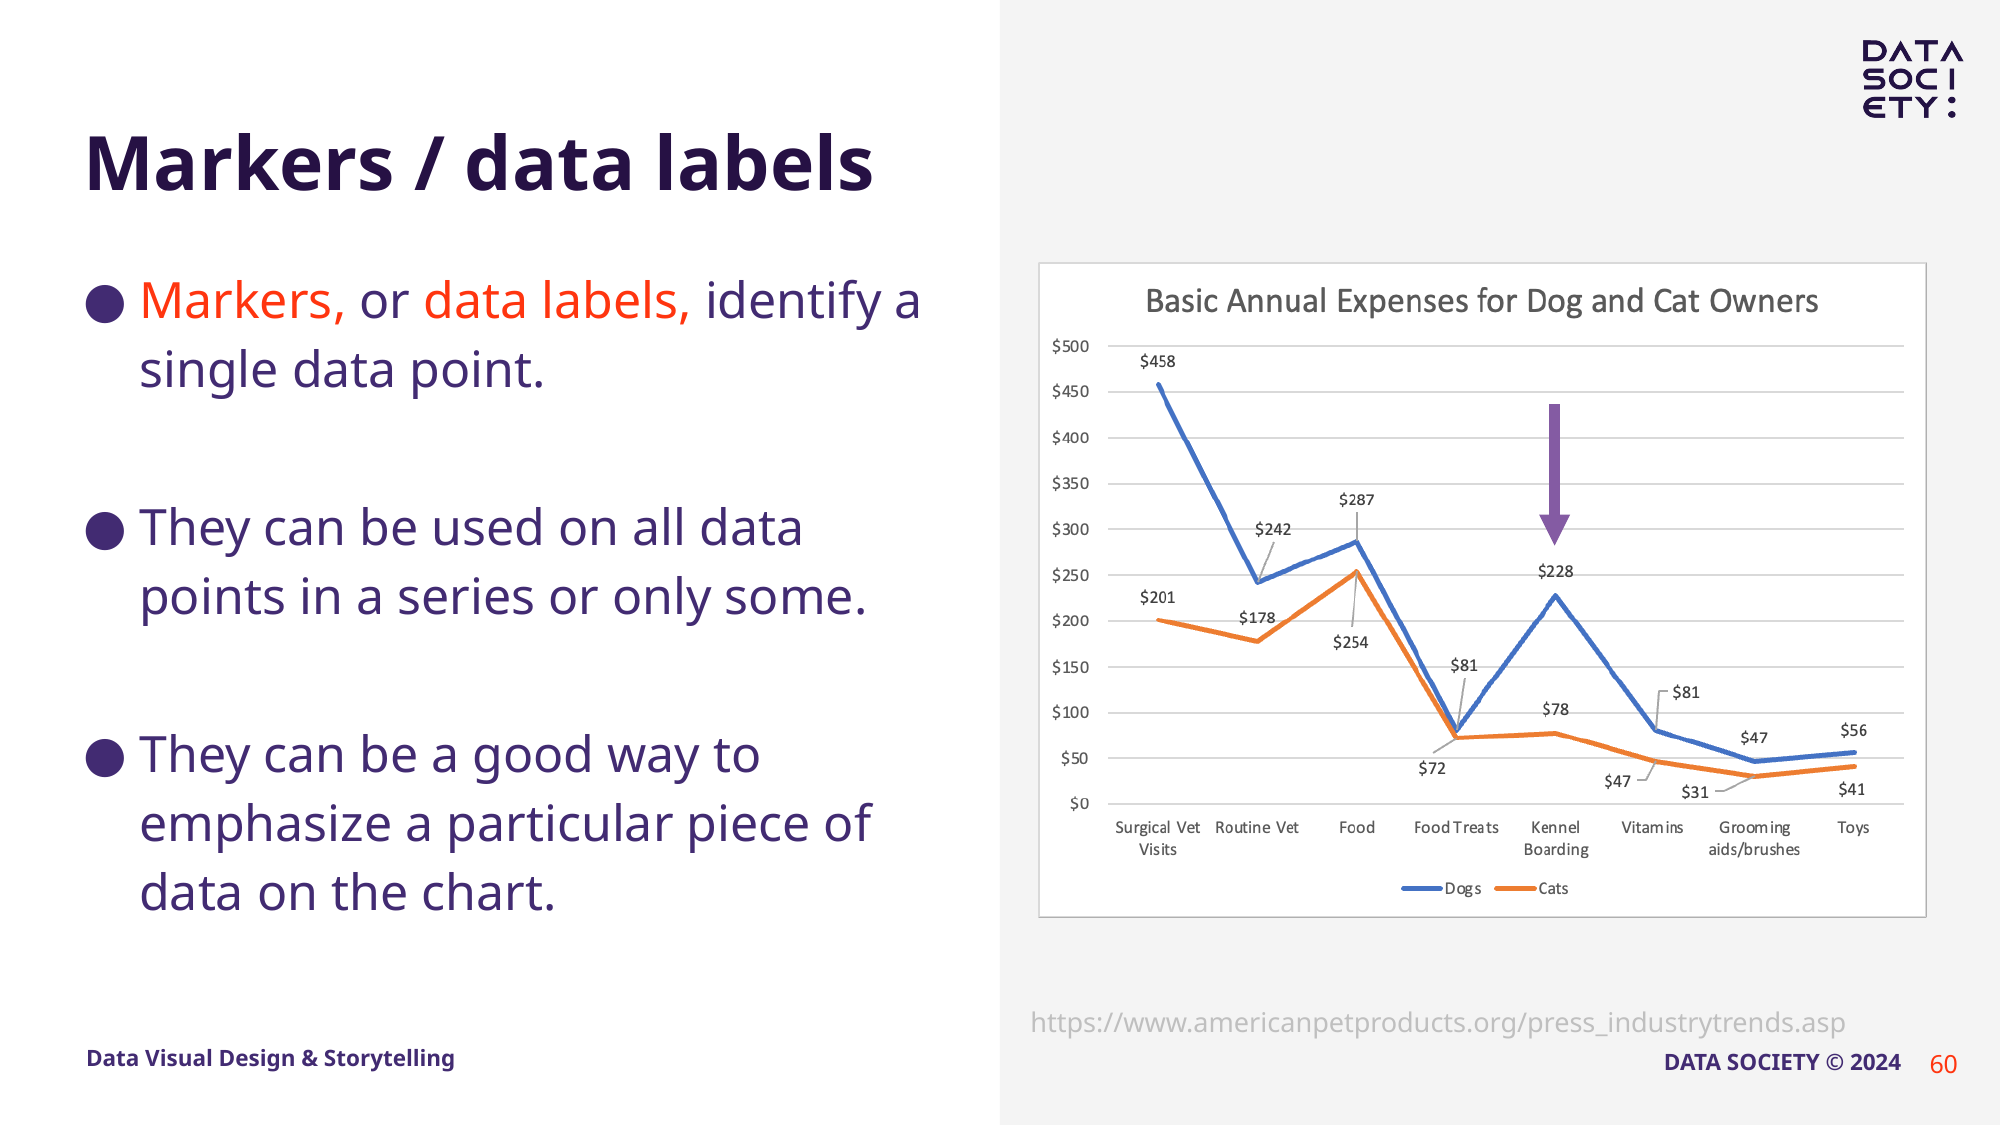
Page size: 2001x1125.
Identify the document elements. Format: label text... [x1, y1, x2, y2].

title Markers / data labels [68, 87, 1932, 213]
text_box https://www.americanpetproducts.org/press_industrytrends.asp [1015, 997, 1955, 1049]
picture [1037, 260, 1927, 919]
picture [1863, 40, 1964, 118]
list Markers, or data labels, identify a single data point. They can be used on all data points in a series or only some. They can be a good way to emphasize a particular piece of data on the chart. [68, 252, 943, 1000]
slide_number 60 [1853, 1033, 1974, 1097]
